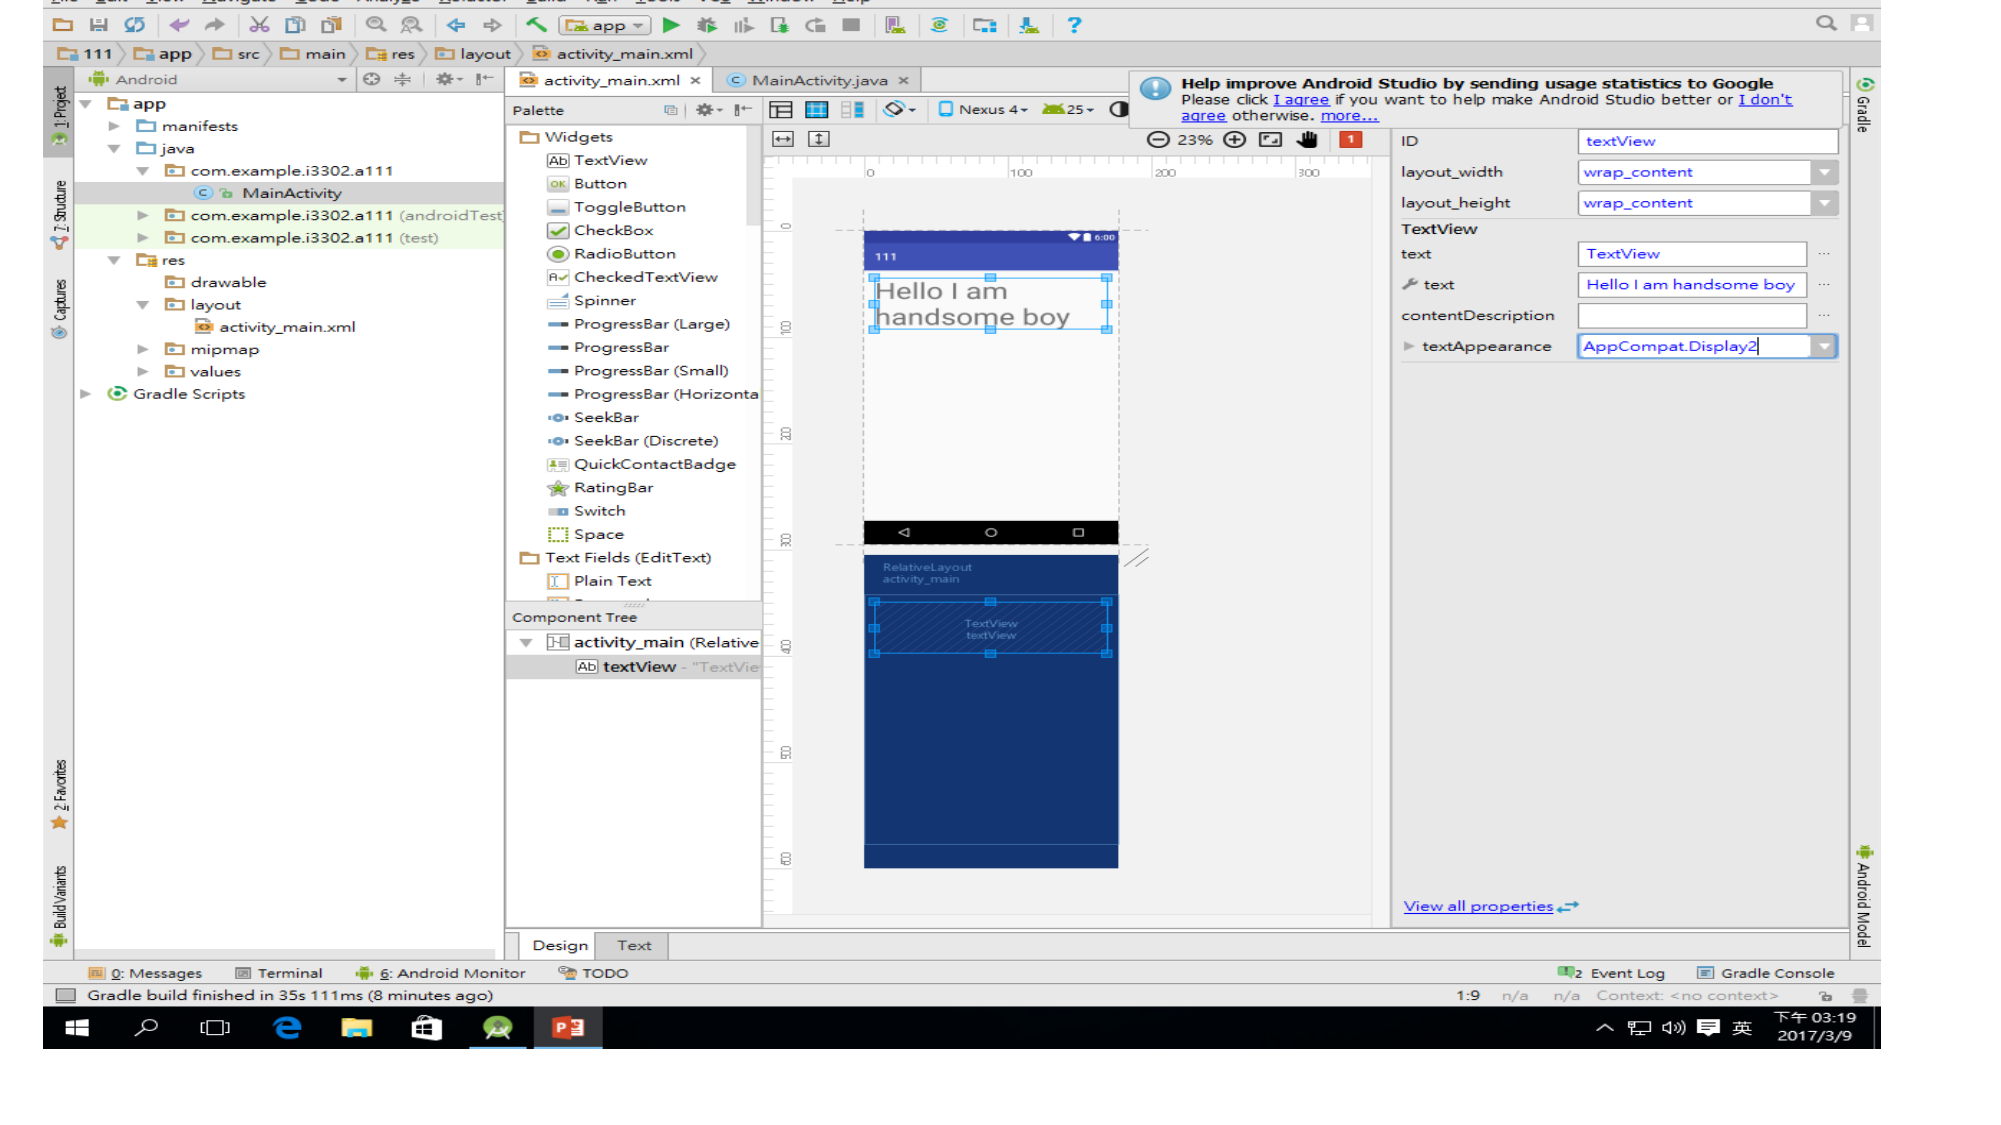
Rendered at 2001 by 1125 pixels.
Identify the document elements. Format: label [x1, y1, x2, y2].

picture [43, 0, 1881, 1049]
